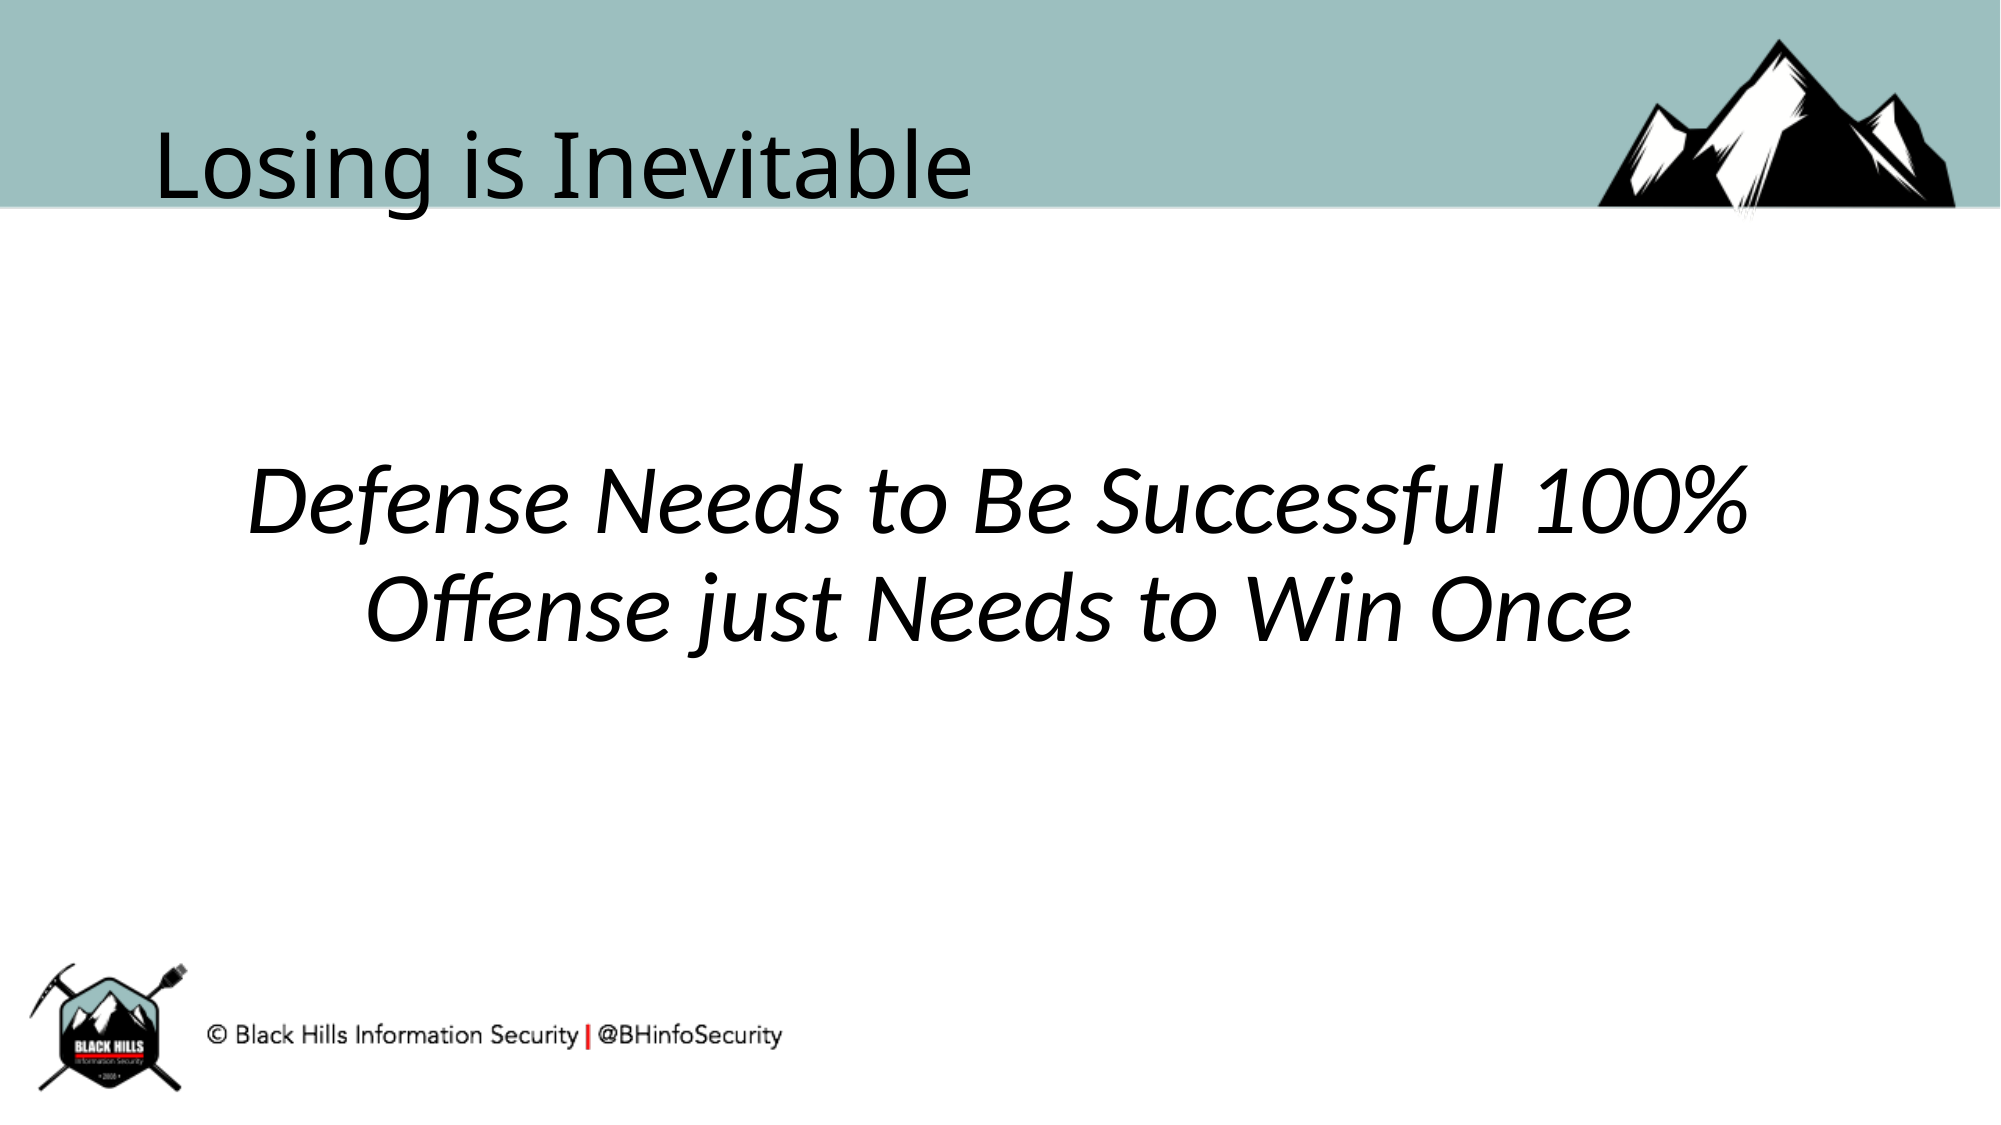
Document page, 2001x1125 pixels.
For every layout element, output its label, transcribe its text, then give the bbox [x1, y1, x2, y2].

title Losing is Inevitable [137, 59, 1863, 278]
picture [0, 0, 2001, 1125]
list Defense Needs to Be Successful 100% Offense just Needs to Win Once [137, 299, 1863, 1014]
